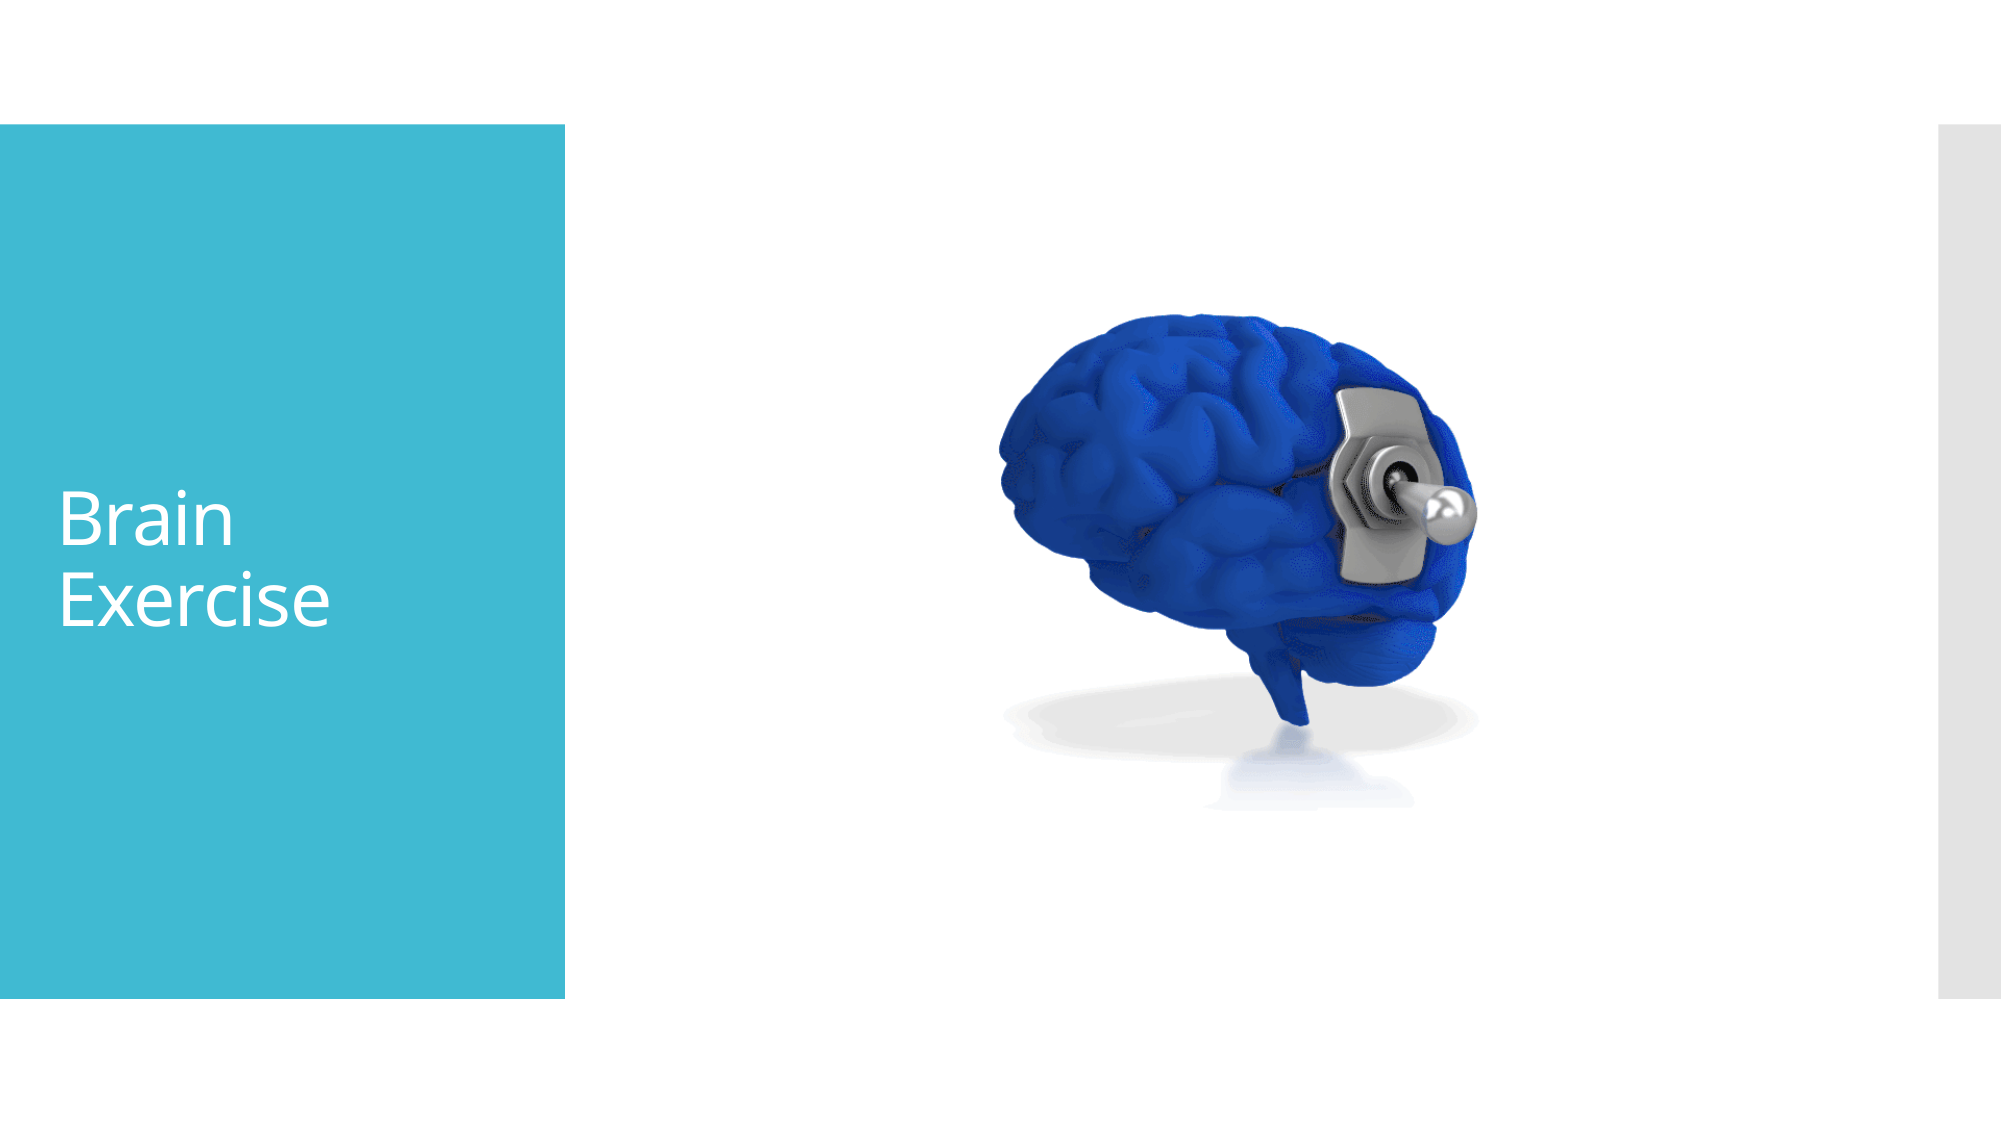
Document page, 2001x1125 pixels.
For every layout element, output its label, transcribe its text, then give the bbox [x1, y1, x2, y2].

title Brain Exercise [41, 184, 525, 940]
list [973, 305, 1496, 819]
